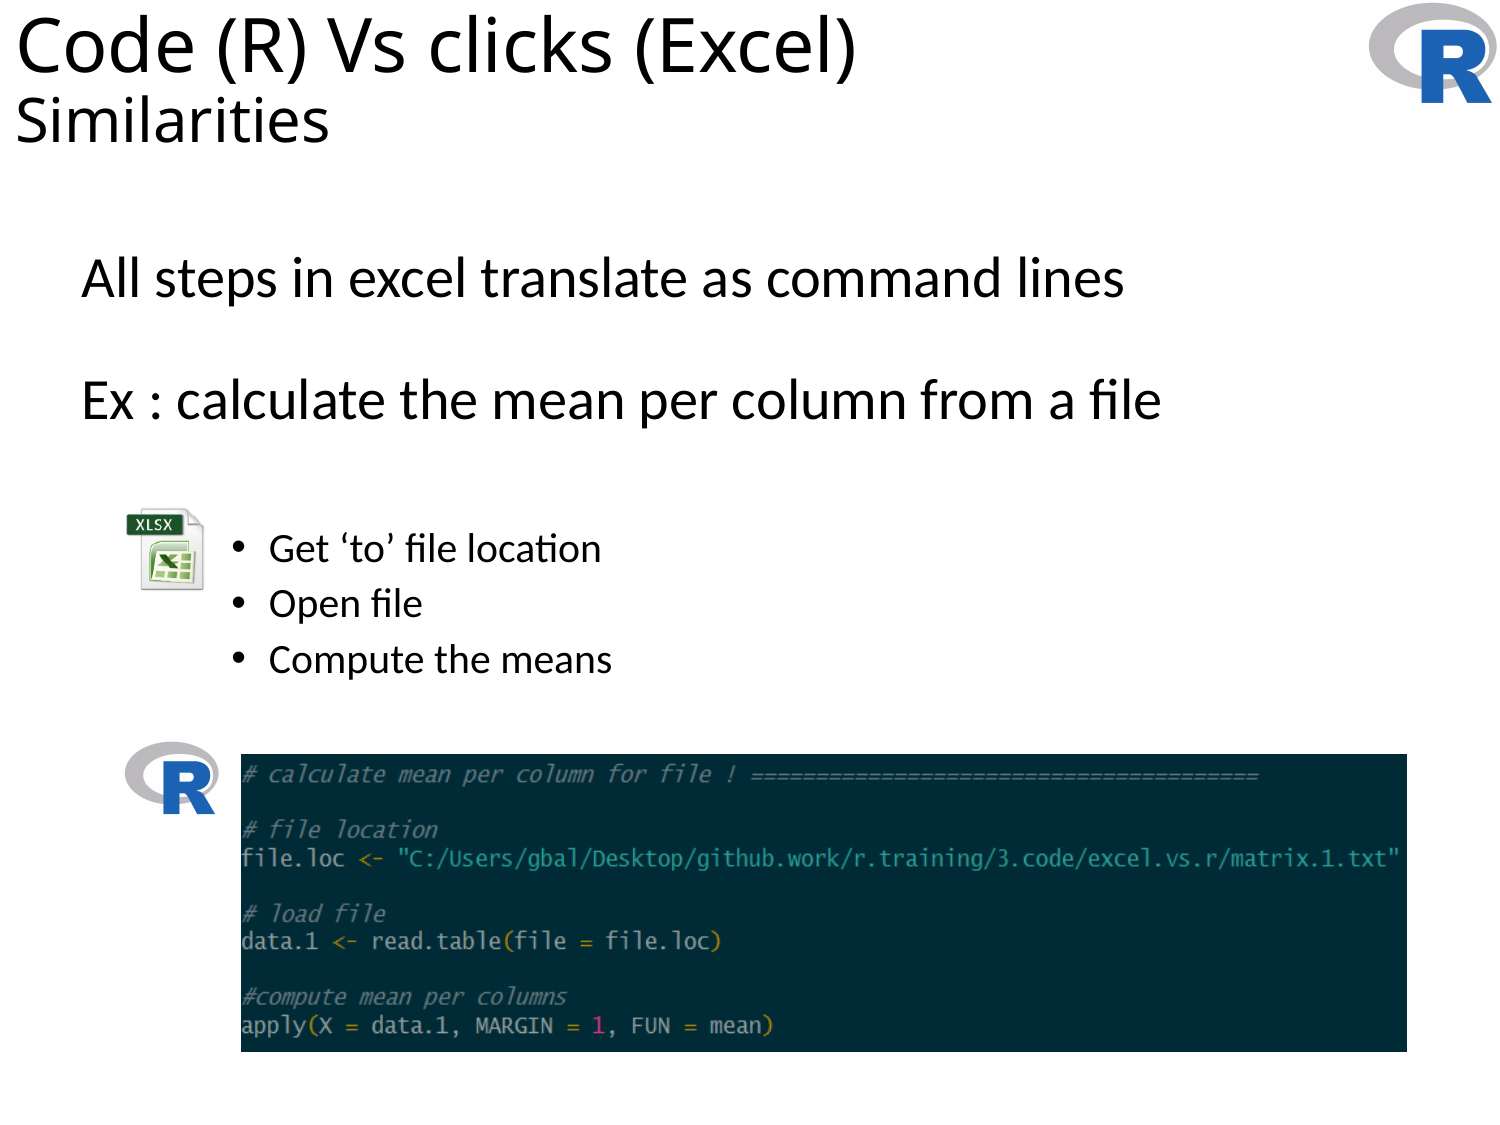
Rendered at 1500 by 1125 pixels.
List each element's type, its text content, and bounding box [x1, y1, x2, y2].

picture [243, 766, 257, 782]
picture [270, 770, 282, 782]
picture [281, 937, 292, 949]
picture [348, 770, 359, 782]
picture [121, 506, 208, 592]
picture [283, 770, 294, 782]
picture [491, 994, 496, 1004]
picture [453, 992, 464, 1004]
picture [271, 934, 278, 949]
picture [557, 854, 566, 866]
picture [282, 1015, 289, 1033]
picture [530, 770, 543, 782]
picture [570, 848, 575, 866]
picture [530, 854, 540, 870]
picture [322, 770, 326, 782]
picture [712, 1021, 735, 1033]
picture [309, 1015, 318, 1036]
picture [335, 992, 346, 1004]
picture [571, 770, 594, 782]
picture [478, 994, 483, 1004]
picture [938, 854, 943, 866]
picture [300, 764, 307, 782]
picture [1272, 854, 1277, 866]
picture [763, 1015, 772, 1036]
picture [609, 931, 618, 949]
picture [489, 937, 501, 949]
picture [632, 1018, 643, 1033]
picture [635, 770, 647, 782]
picture [426, 770, 450, 782]
picture [275, 992, 300, 1009]
picture [309, 770, 321, 782]
picture [309, 825, 320, 838]
picture [399, 770, 424, 782]
picture [333, 938, 343, 947]
picture [729, 766, 735, 782]
picture [883, 851, 890, 866]
picture [543, 848, 549, 866]
picture [678, 770, 683, 782]
picture [256, 854, 263, 866]
picture [645, 937, 657, 949]
picture [320, 1018, 332, 1033]
picture [649, 851, 656, 864]
picture [932, 855, 937, 866]
picture [300, 820, 307, 837]
picture [309, 904, 323, 922]
picture [337, 904, 349, 922]
picture [271, 820, 281, 837]
picture [372, 1015, 382, 1033]
picture [257, 994, 261, 1004]
picture [548, 764, 554, 782]
picture [517, 992, 522, 1004]
picture [244, 821, 257, 837]
picture [1391, 848, 1398, 854]
picture [302, 992, 313, 1004]
picture [241, 931, 252, 949]
picture [603, 853, 610, 864]
picture [1128, 854, 1138, 866]
picture [328, 770, 333, 782]
picture [296, 910, 307, 922]
picture [308, 848, 315, 866]
picture [365, 904, 372, 922]
picture [440, 934, 448, 949]
picture [554, 937, 566, 949]
picture [463, 770, 476, 786]
picture [1252, 854, 1256, 866]
picture [828, 848, 838, 866]
picture [492, 770, 504, 782]
picture [593, 851, 602, 866]
picture [541, 1018, 552, 1033]
picture [1180, 854, 1189, 860]
picture [700, 770, 711, 782]
picture [1053, 848, 1066, 866]
picture [558, 992, 567, 1003]
picture [1299, 854, 1308, 866]
picture [478, 770, 489, 782]
picture [1261, 851, 1268, 866]
picture [281, 854, 292, 866]
picture [633, 848, 638, 866]
picture [504, 931, 513, 952]
picture [621, 770, 634, 782]
picture [523, 992, 529, 1004]
picture [518, 770, 530, 782]
picture [1241, 854, 1249, 866]
picture [244, 988, 257, 1004]
picture [432, 992, 437, 1004]
picture [1233, 854, 1239, 866]
picture [529, 992, 554, 1004]
picture [361, 854, 370, 866]
picture [1352, 851, 1359, 866]
picture [508, 987, 515, 1004]
picture [283, 910, 295, 922]
picture [348, 825, 373, 838]
picture [387, 992, 398, 1004]
picture [478, 931, 484, 949]
picture [374, 825, 385, 838]
picture [339, 764, 346, 782]
picture [691, 764, 698, 782]
picture [360, 992, 385, 1004]
picture [763, 848, 767, 866]
title Code (R) Vs clicks (Excel) Similarities [0, 0, 1500, 164]
picture [1115, 854, 1125, 866]
picture [543, 931, 549, 949]
picture [1378, 851, 1385, 866]
picture [401, 1018, 408, 1033]
picture [649, 1018, 656, 1033]
picture [287, 825, 292, 837]
picture [480, 854, 487, 860]
picture [659, 1018, 669, 1033]
picture [269, 848, 276, 866]
picture [1025, 854, 1034, 866]
picture [404, 825, 409, 837]
picture [737, 848, 741, 866]
picture [295, 1021, 304, 1034]
picture [450, 931, 474, 949]
picture [973, 854, 982, 870]
picture [352, 910, 357, 922]
picture [390, 823, 399, 838]
picture [410, 851, 422, 866]
picture [373, 937, 382, 949]
picture [320, 854, 344, 866]
picture [1207, 855, 1212, 866]
picture [677, 854, 682, 863]
picture [363, 767, 373, 782]
picture [374, 770, 385, 782]
picture [556, 770, 567, 782]
picture [339, 820, 346, 837]
picture [1324, 850, 1333, 866]
picture [711, 931, 720, 952]
picture [913, 854, 918, 866]
picture [274, 904, 281, 922]
picture [610, 764, 623, 782]
picture [374, 910, 385, 922]
picture [645, 1018, 649, 1031]
picture [662, 764, 675, 782]
picture [121, 739, 221, 818]
picture [737, 1021, 748, 1033]
picture [438, 1017, 448, 1033]
picture [1143, 848, 1149, 866]
picture [964, 854, 970, 866]
picture [516, 1018, 539, 1033]
picture [1106, 856, 1113, 866]
picture [958, 854, 963, 866]
picture [439, 992, 450, 1004]
picture [413, 825, 437, 838]
picture [241, 1021, 265, 1037]
picture [789, 854, 821, 866]
picture [1364, 854, 1373, 866]
picture [270, 994, 274, 1004]
picture [268, 1021, 278, 1037]
picture [385, 937, 410, 949]
picture [698, 854, 708, 868]
list All steps in excel translate as command lines Ex : calculate the mean per column from a file Get ‘to’ file location Open file Compute the means [66, 239, 1500, 965]
picture [314, 992, 321, 1004]
picture [673, 931, 679, 949]
picture [497, 992, 503, 1004]
picture [634, 931, 640, 949]
picture [1040, 854, 1048, 866]
picture [685, 937, 709, 949]
picture [660, 854, 676, 870]
picture [385, 1021, 397, 1033]
picture [411, 1021, 423, 1033]
picture [255, 937, 266, 949]
picture [243, 905, 257, 922]
picture [307, 932, 318, 949]
picture [750, 1021, 760, 1033]
picture [243, 848, 253, 866]
picture [399, 992, 411, 1004]
picture [1365, 0, 1500, 107]
picture [518, 931, 527, 949]
picture [727, 851, 734, 864]
picture [411, 931, 422, 949]
picture [325, 990, 334, 1004]
picture [424, 992, 432, 1009]
picture [476, 1018, 514, 1033]
picture [593, 1017, 605, 1033]
